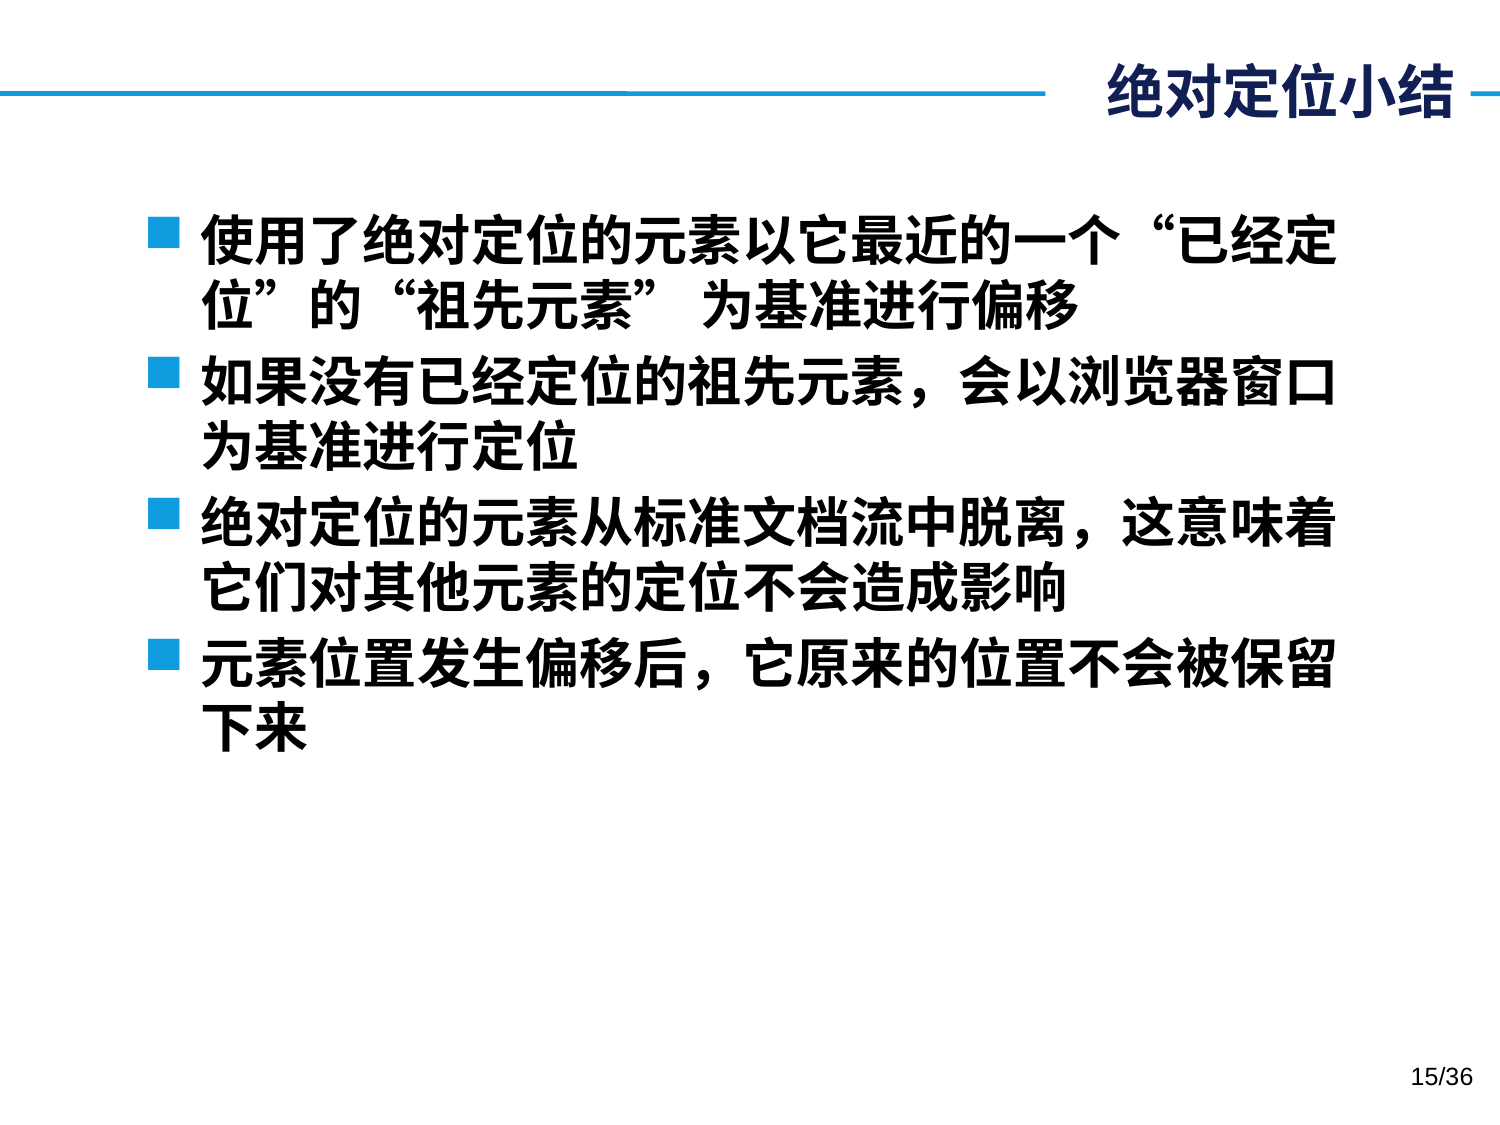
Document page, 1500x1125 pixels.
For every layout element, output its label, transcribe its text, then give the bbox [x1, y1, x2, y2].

slide_number /36 [1138, 1053, 1489, 1114]
list 使用了绝对定位的元素以它最近的一个“已经定位”的“祖先元素” 为基准进行偏移 如果没有已经定位的祖先元素，会以浏览器窗口为基准进行定位 绝对定位的元素从标准文档流中脱离，这意味着它们对其他元素的定位不会造成影响 元素位置发生偏移后，它原来的位置不会被保留下来 [128, 199, 1383, 1043]
title 绝对定位小结 [1045, 46, 1471, 133]
